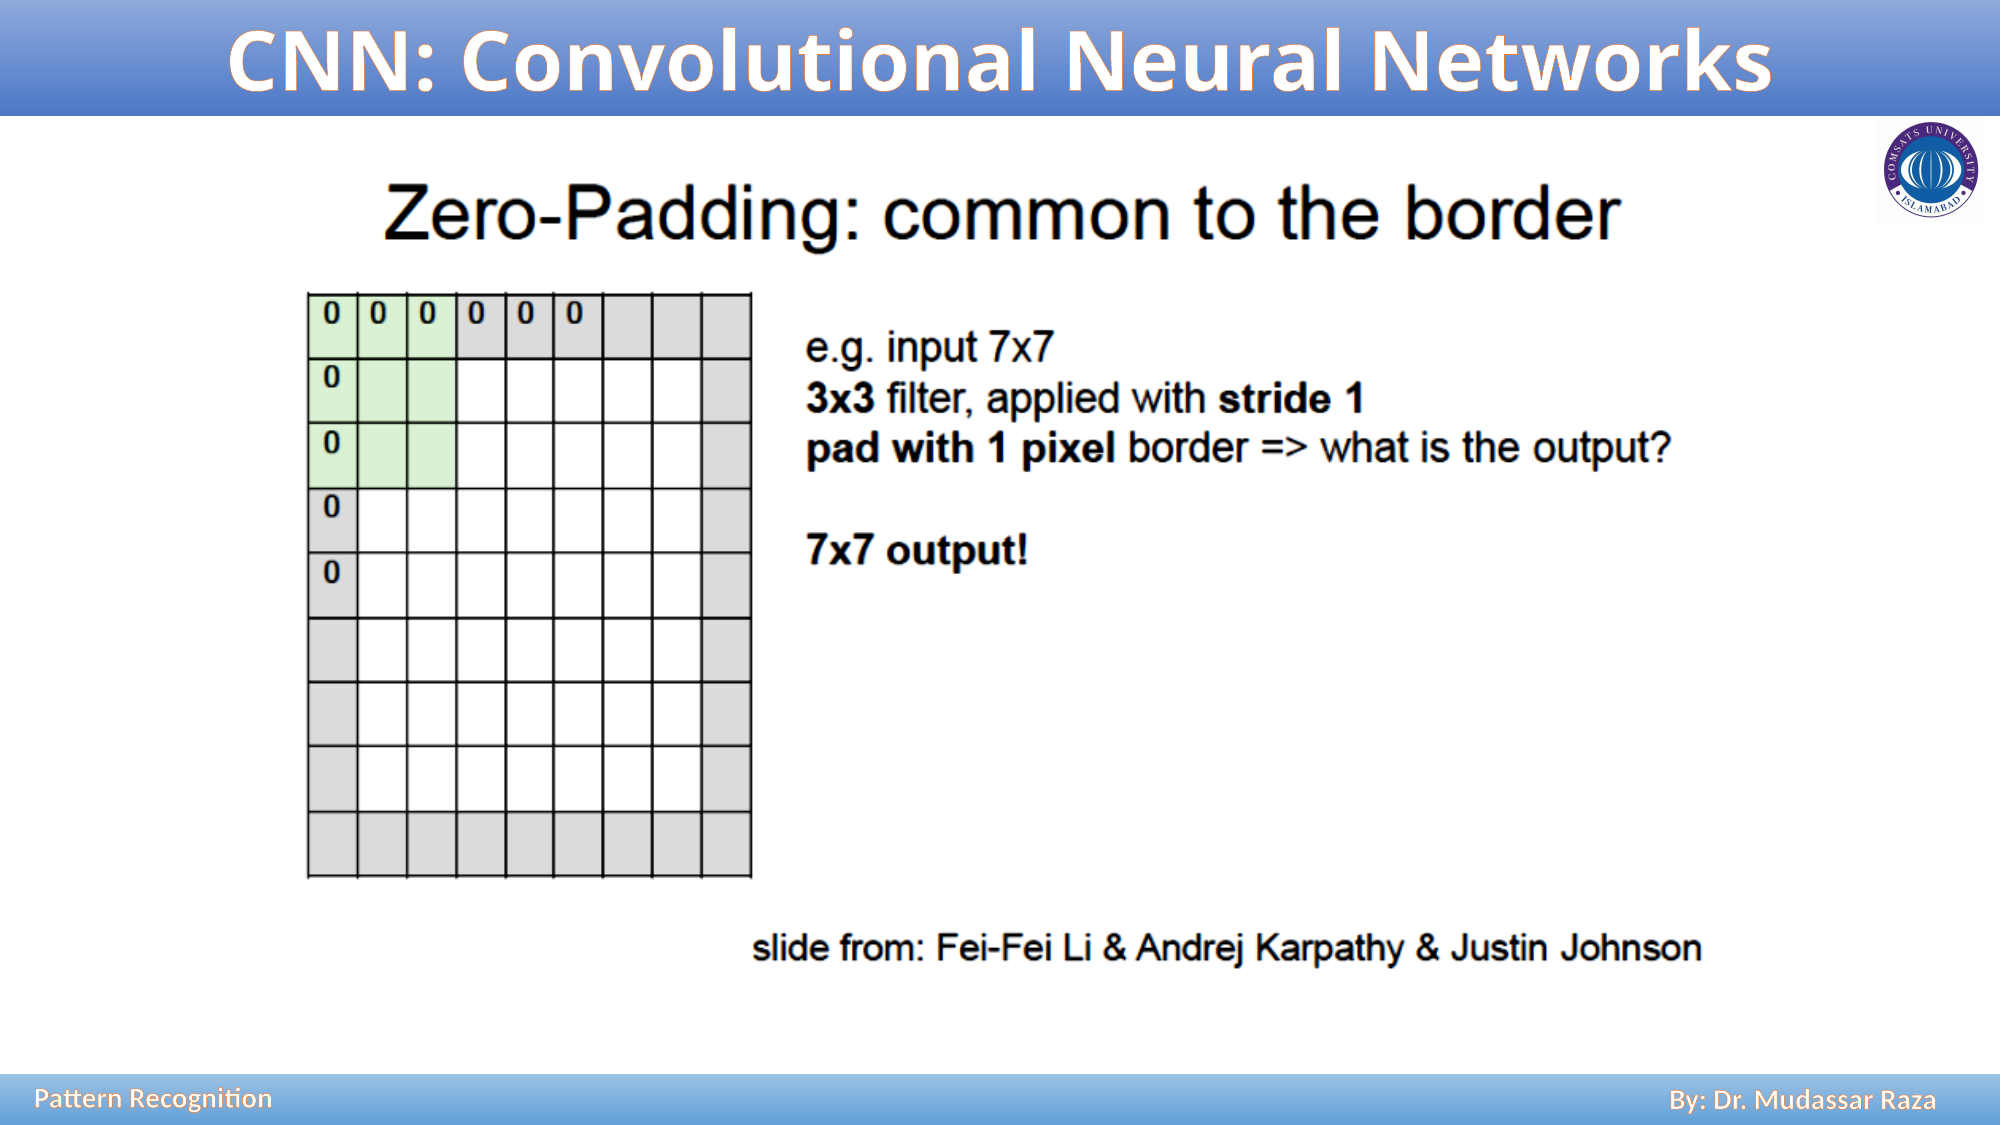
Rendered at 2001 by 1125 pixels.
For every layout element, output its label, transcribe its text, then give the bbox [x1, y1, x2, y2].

picture [249, 141, 1750, 984]
text_box CNN: Convolutional Neural Networks [0, 0, 2000, 115]
picture [1877, 116, 1985, 223]
